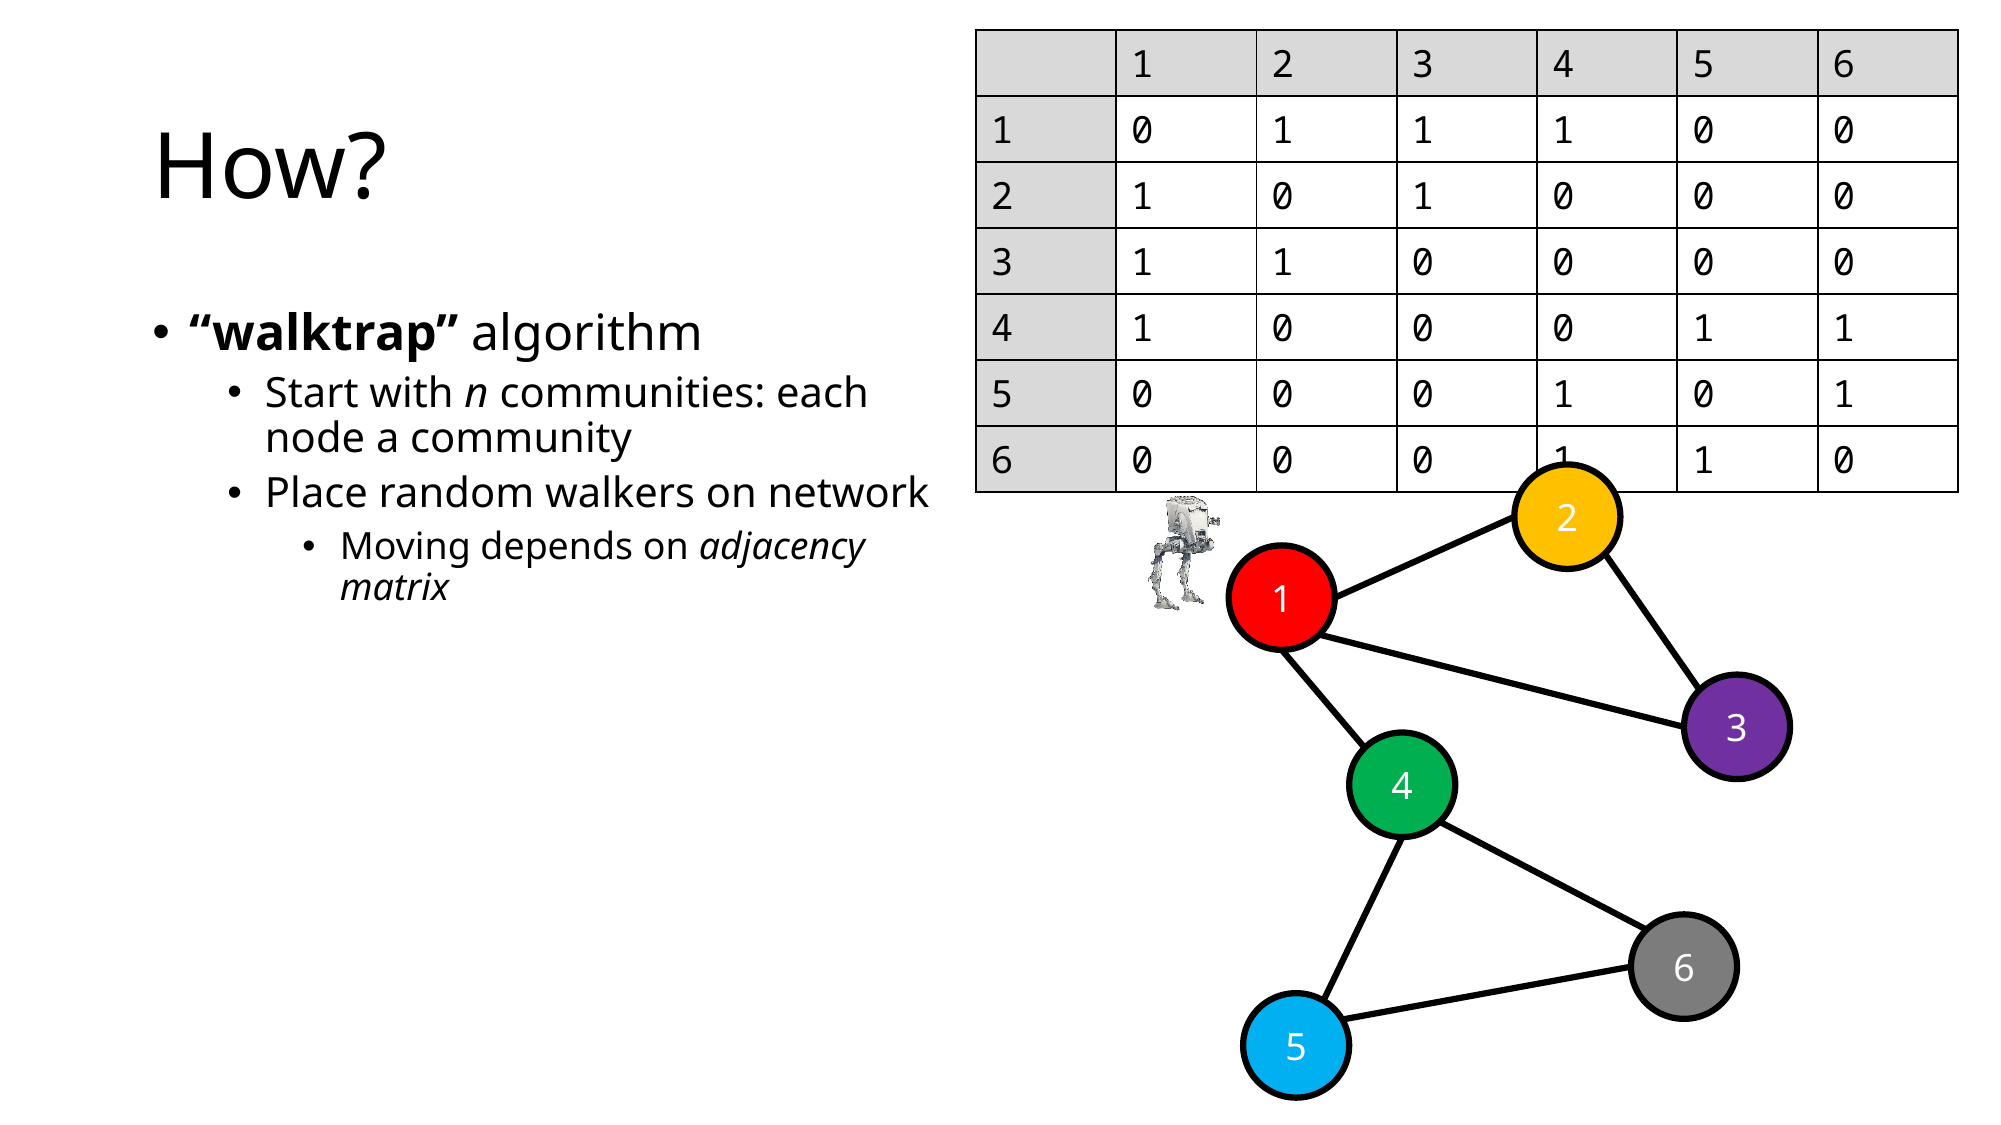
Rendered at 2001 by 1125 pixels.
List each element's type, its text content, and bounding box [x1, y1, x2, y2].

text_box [1319, 634, 1685, 727]
table_cell 0 [1117, 361, 1256, 425]
text_box 1 [1227, 544, 1336, 651]
table_cell 1 [1398, 163, 1536, 227]
table_cell 0 [1398, 295, 1536, 359]
table_cell 1 [1117, 229, 1256, 293]
table_cell 0 [1257, 163, 1396, 227]
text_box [1323, 837, 1403, 1001]
text_box 5 [1242, 992, 1351, 1099]
table_cell 1 [977, 97, 1115, 161]
table_cell 0 [1257, 361, 1396, 425]
table_cell 3 [977, 229, 1115, 293]
table_cell 1 [1678, 295, 1817, 359]
table_cell 1 [1398, 97, 1536, 161]
table_cell 0 [1257, 427, 1396, 491]
list “walktrap” algorithm Start with n communities: each node a community Place random walkers on network Moving depends on adjacency matrix [137, 299, 976, 1014]
table_cell 1 [1117, 163, 1256, 227]
text_box 6 [1630, 913, 1739, 1020]
table_cell 0 [1538, 295, 1676, 359]
table_cell 0 [1678, 229, 1817, 293]
table_cell 4 [977, 295, 1115, 359]
table_cell 0 [1819, 427, 1957, 491]
table_cell 0 [1678, 163, 1817, 227]
table_cell 1 [1538, 97, 1676, 161]
text_box 2 [1513, 463, 1622, 570]
table_cell 1 [1257, 97, 1396, 161]
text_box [1604, 553, 1700, 690]
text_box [1281, 649, 1365, 748]
table_cell 1 [1117, 295, 1256, 359]
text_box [1439, 821, 1647, 930]
table_cell 0 [1819, 97, 1957, 161]
table_cell 0 [1398, 427, 1536, 491]
table_cell 1 [1257, 229, 1396, 293]
table_header 3 [1398, 31, 1536, 95]
title How? [137, 59, 975, 278]
table_cell 0 [1819, 163, 1957, 227]
table_cell 0 [1678, 97, 1817, 161]
table_cell 0 [1819, 229, 1957, 293]
table_header 1 [1117, 31, 1256, 95]
table_cell 0 [1117, 427, 1256, 491]
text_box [1334, 516, 1515, 598]
table_header 4 [1538, 31, 1676, 95]
table_cell 0 [1117, 97, 1256, 161]
table_header 2 [1257, 31, 1396, 95]
table_cell 0 [1257, 295, 1396, 359]
table_cell 5 [977, 361, 1115, 425]
table_cell 1 [1819, 295, 1957, 359]
table_header [977, 31, 1115, 95]
table_cell 1 [1819, 361, 1957, 425]
picture [1138, 493, 1225, 613]
table_cell 0 [1538, 229, 1676, 293]
table_header 5 [1678, 31, 1817, 95]
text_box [1341, 966, 1631, 1020]
table_cell 6 [977, 427, 1115, 491]
table_cell 1 [1538, 427, 1676, 491]
text_box 4 [1348, 731, 1457, 838]
table_header 6 [1819, 31, 1957, 95]
table_cell 2 [977, 163, 1115, 227]
table_cell 1 [1678, 427, 1817, 491]
table_cell 1 [1538, 361, 1676, 425]
table_cell 0 [1538, 163, 1676, 227]
table_cell 0 [1678, 361, 1817, 425]
table_cell 0 [1398, 229, 1536, 293]
text_box 3 [1683, 673, 1792, 781]
table_cell 0 [1398, 361, 1536, 425]
